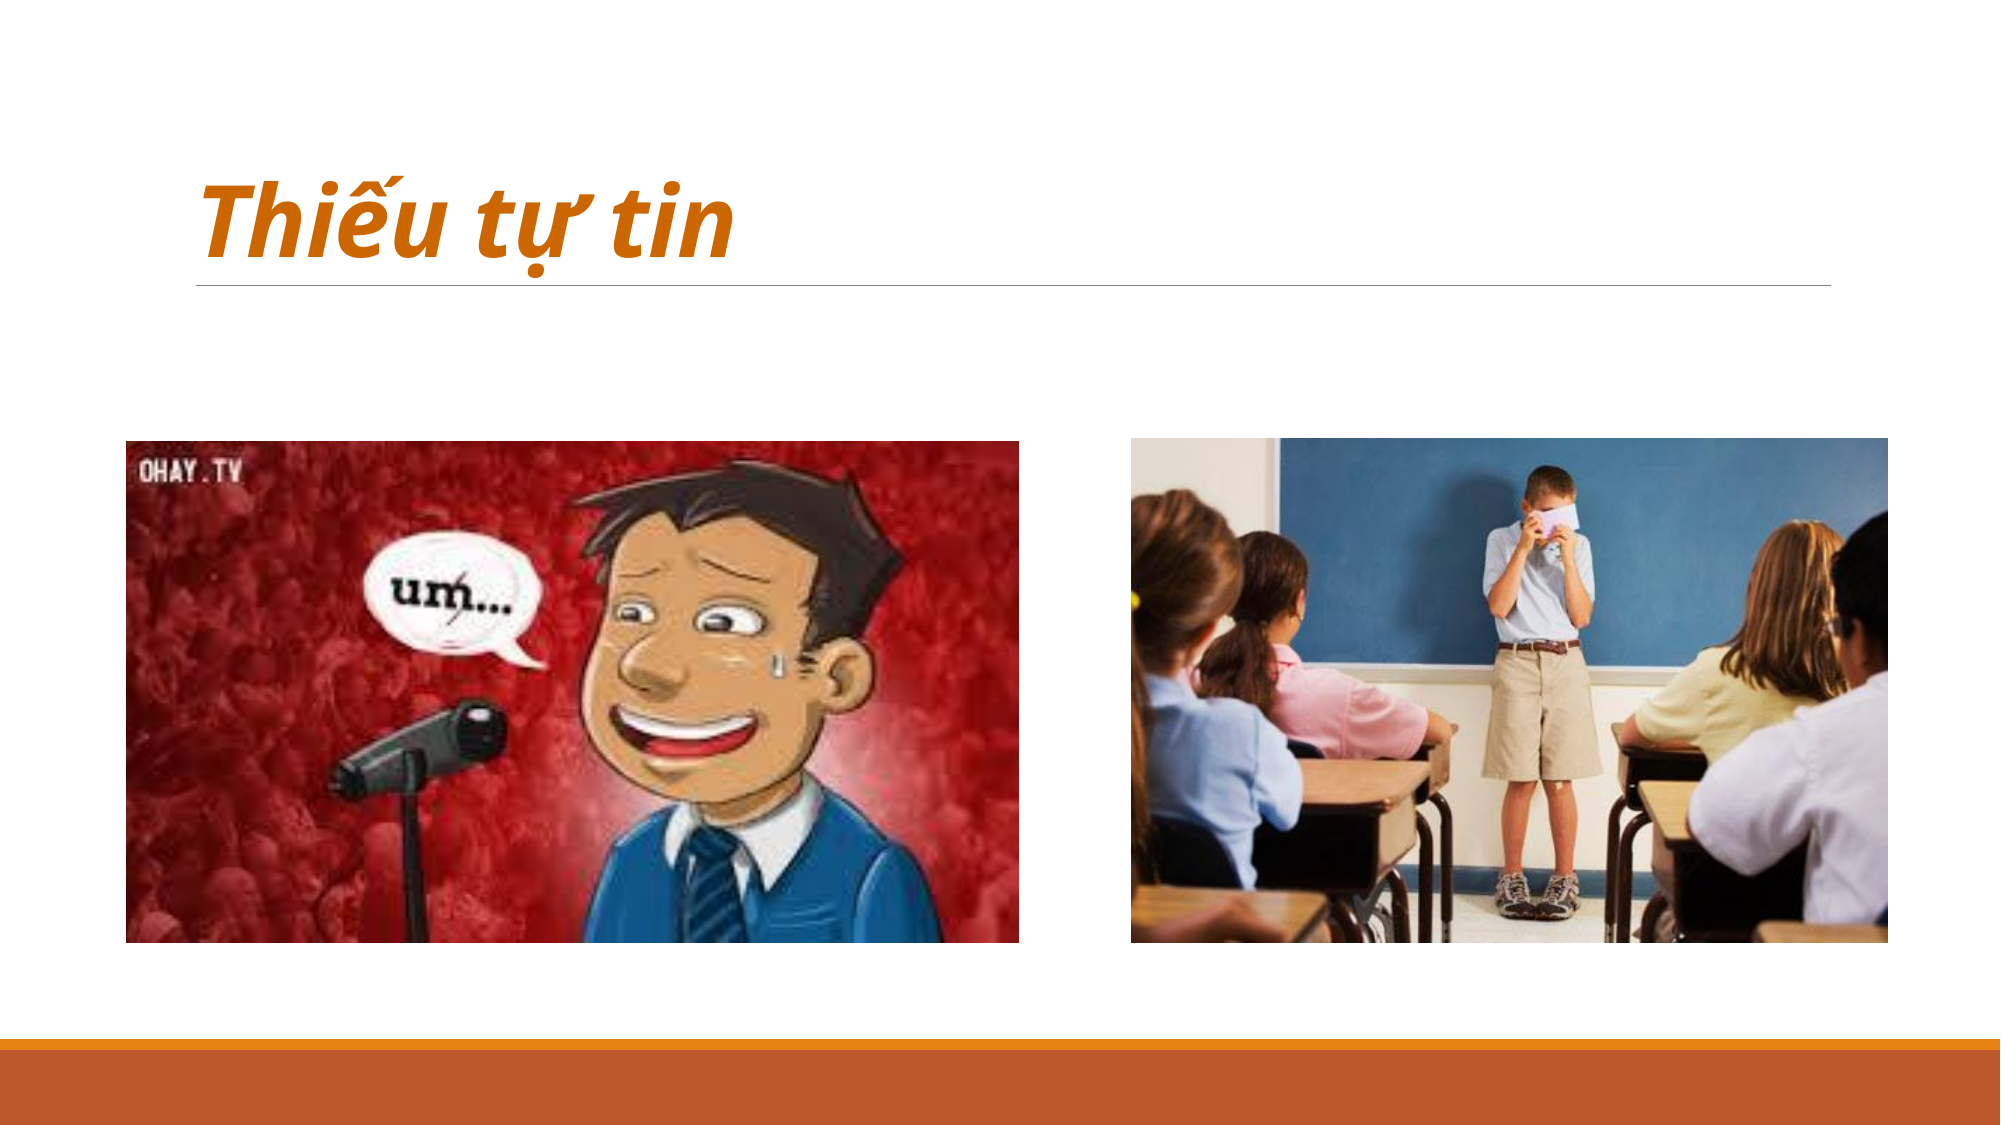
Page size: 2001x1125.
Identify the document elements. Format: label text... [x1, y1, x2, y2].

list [125, 441, 1019, 944]
title Thiếu tự tin [180, 47, 1830, 285]
picture [1130, 438, 1888, 944]
